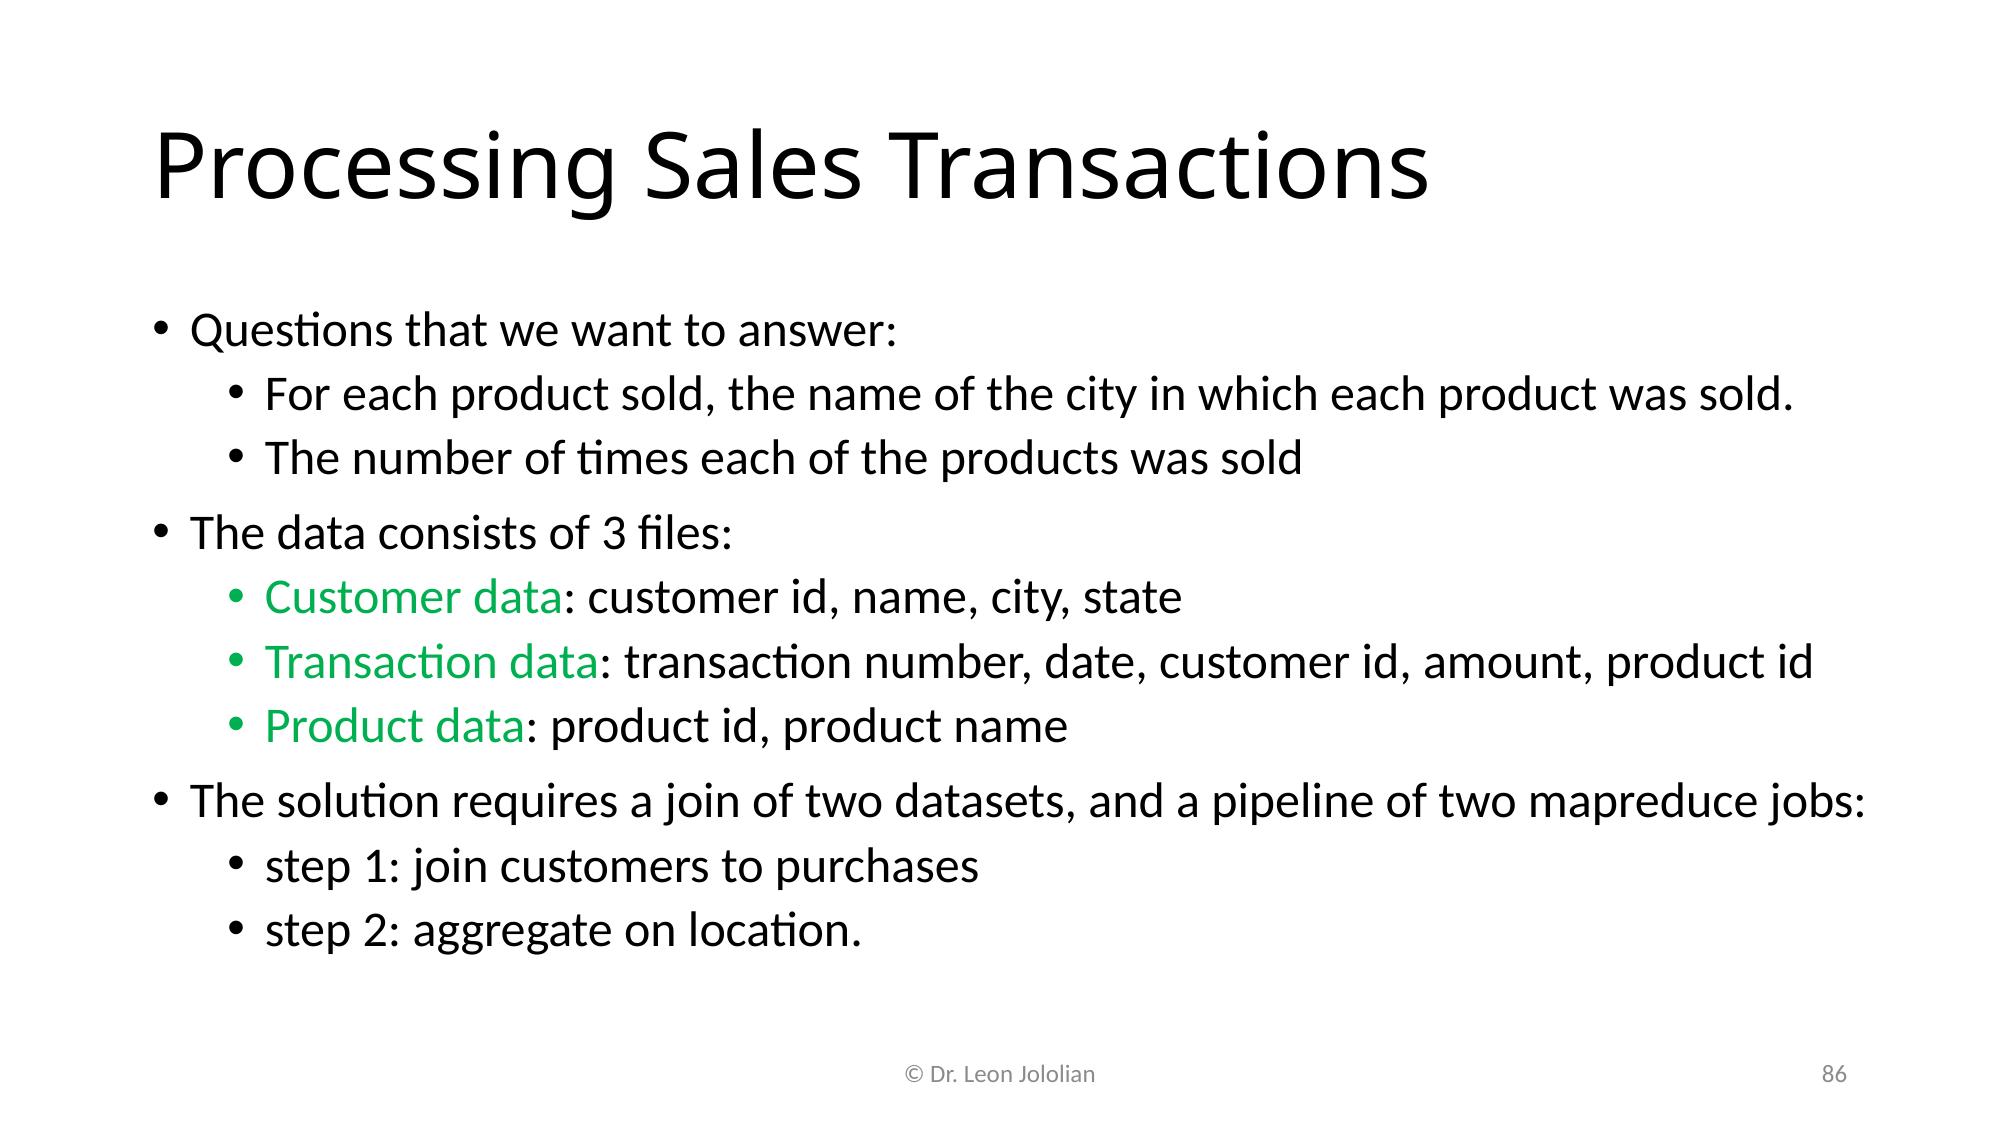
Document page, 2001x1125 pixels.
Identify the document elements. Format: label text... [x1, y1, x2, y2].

slide_number 86 [1412, 1042, 1863, 1103]
title Processing Sales Transactions [137, 59, 1863, 278]
list Questions that we want to answer: For each product sold, the name of the city in which each product was sold. The number of times each of the products was sold The data consists of 3 files: Customer data: customer id, name, city, state Transaction data: transaction number, date, customer id, amount, product id Product data: product id, product name The solution requires a join of two datasets, and a pipeline of two mapreduce jobs: step 1: join customers to purchases step 2: aggregate on location. [137, 295, 1914, 1014]
footer © Dr. Leon Jololian [662, 1042, 1338, 1103]
